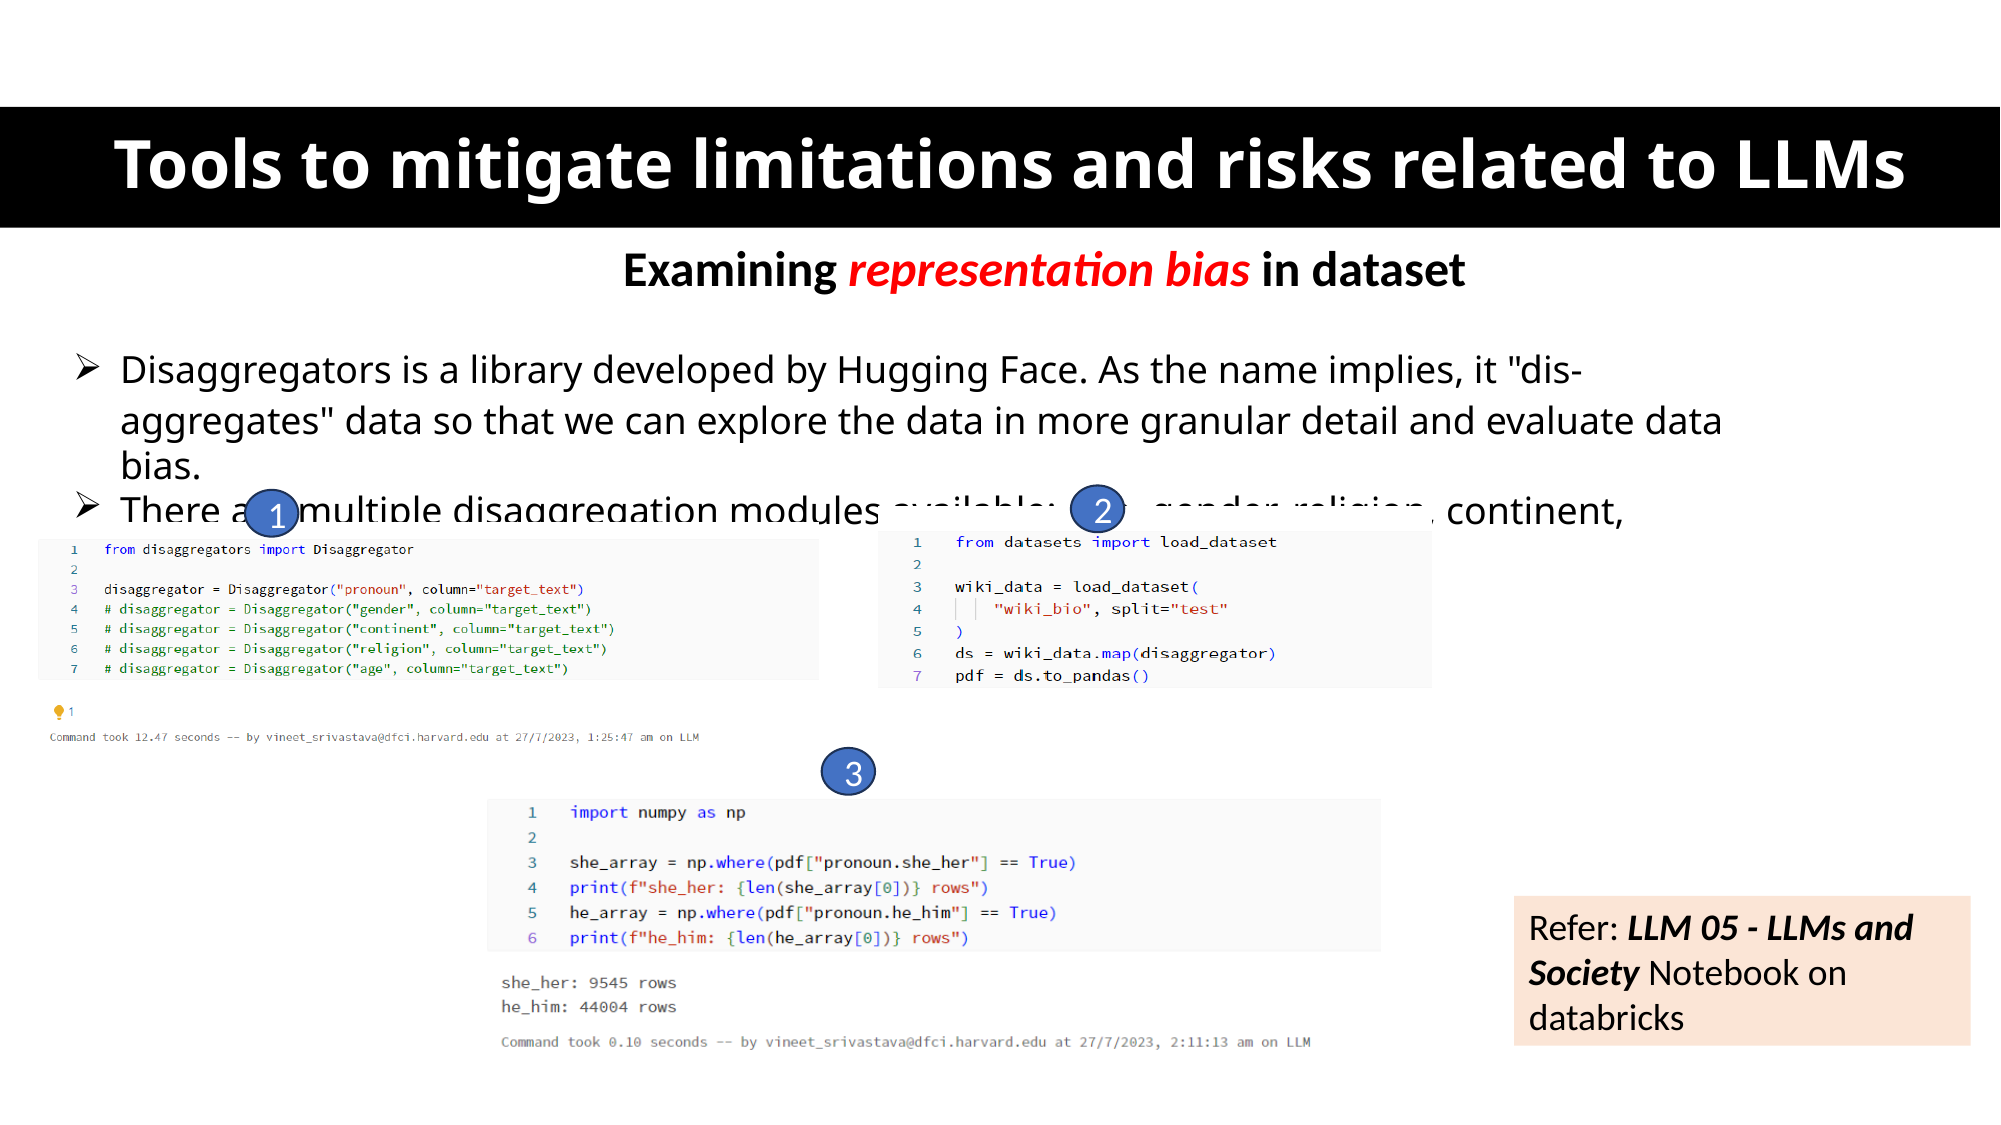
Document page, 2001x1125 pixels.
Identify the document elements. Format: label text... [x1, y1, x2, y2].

text_box Disaggregators is a library developed by Hugging Face. As the name implies, it "dis-aggregates" data so that we can explore the data in more granular detail and evaluate data bias. There are multiple disaggregation modules available: age, gender, religion, continent, Pronoun [58, 338, 1742, 585]
text_box 2 [1070, 484, 1126, 506]
text_box Examining representation bias in dataset [608, 229, 1824, 304]
text_box [0, 106, 2000, 229]
picture [878, 506, 1432, 695]
picture [33, 522, 819, 748]
title Tools to mitigate limitations and risks related to LLMs [91, 105, 1931, 228]
picture [485, 778, 1381, 1052]
text_box Refer: LLM 05 - LLMs and Society Notebook on databricks [1514, 895, 1971, 1046]
text_box 1 [243, 488, 300, 522]
text_box 3 [820, 746, 877, 778]
